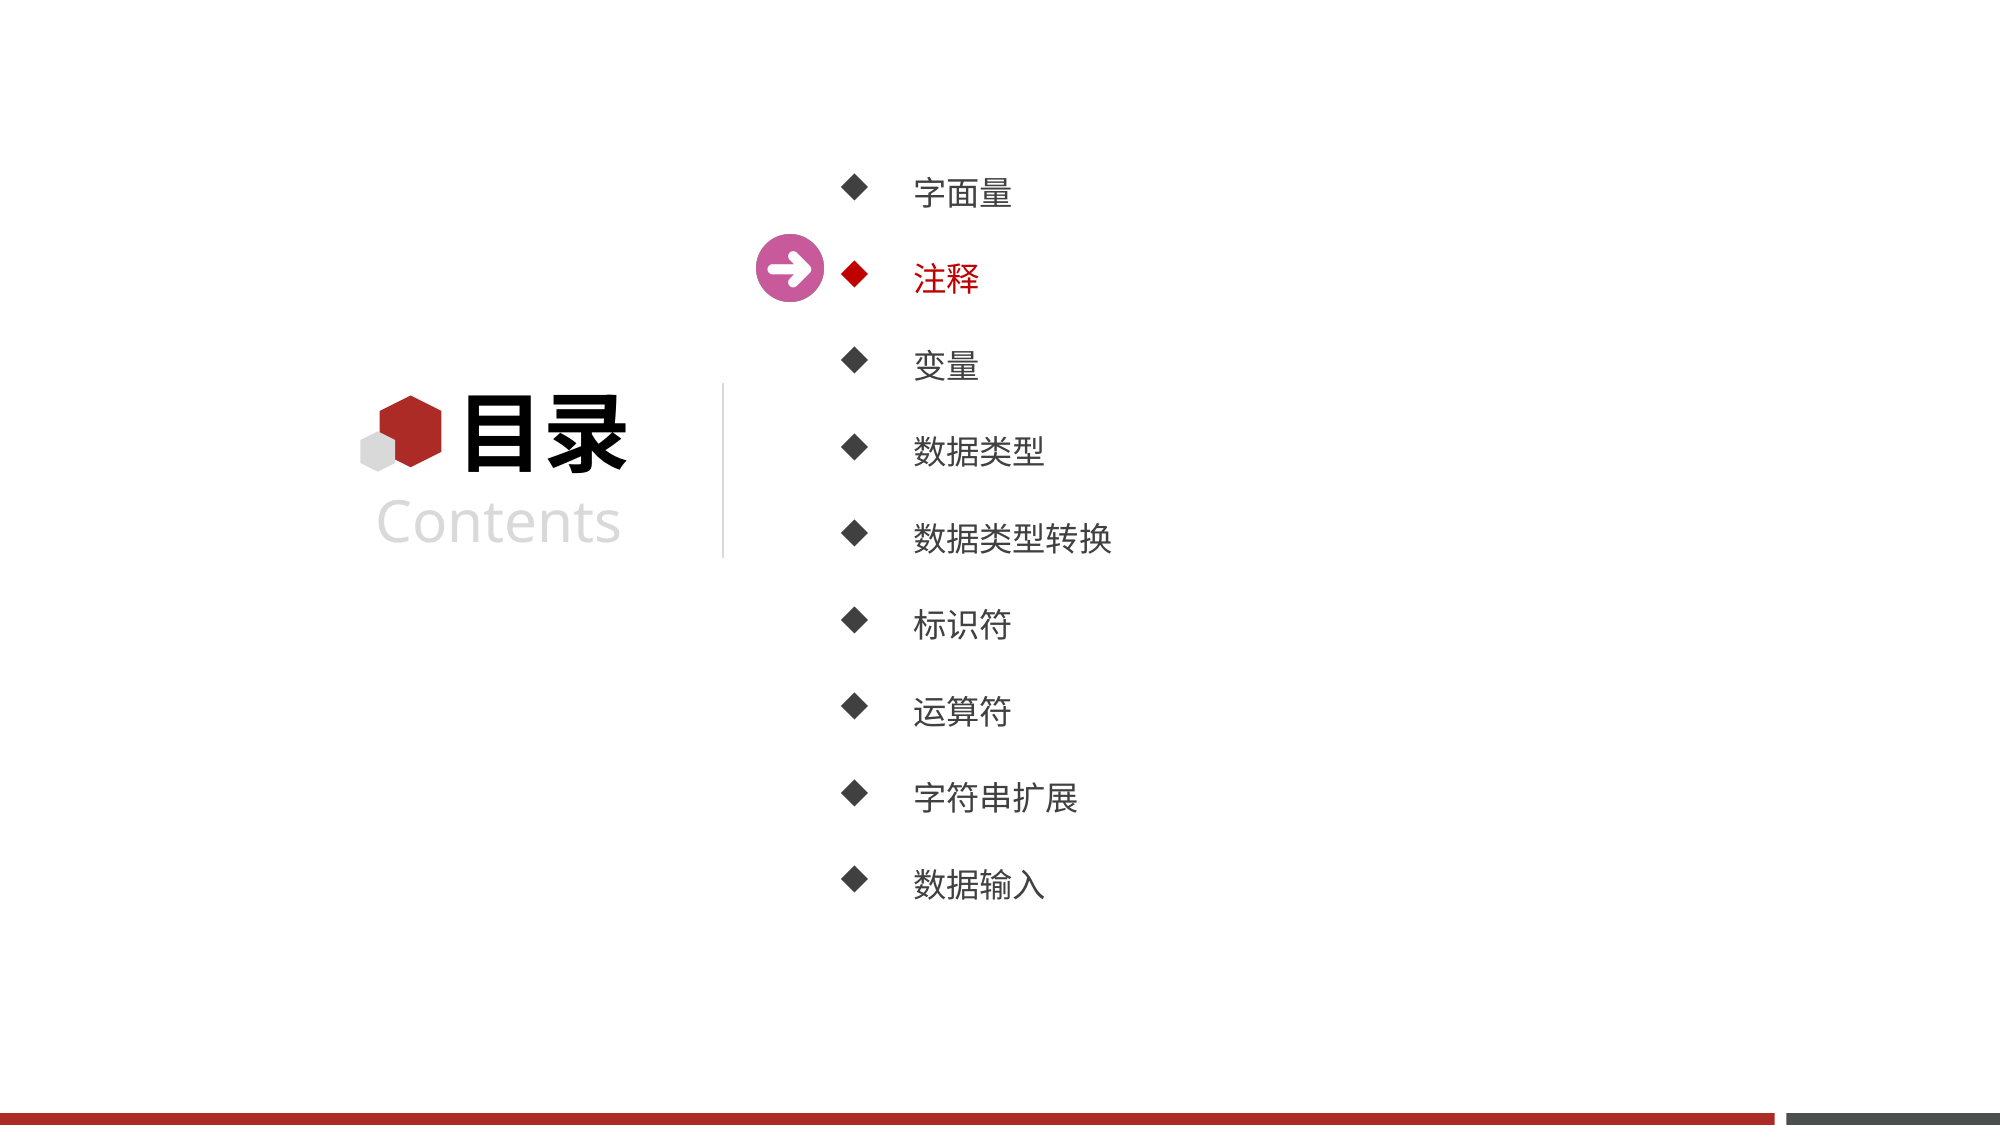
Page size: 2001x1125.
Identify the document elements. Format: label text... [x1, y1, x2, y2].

picture [755, 234, 824, 303]
list 字面量 注释 变量 数据类型 数据类型转换 标识符 运算符 字符串扩展 数据输入 [823, 168, 1804, 868]
